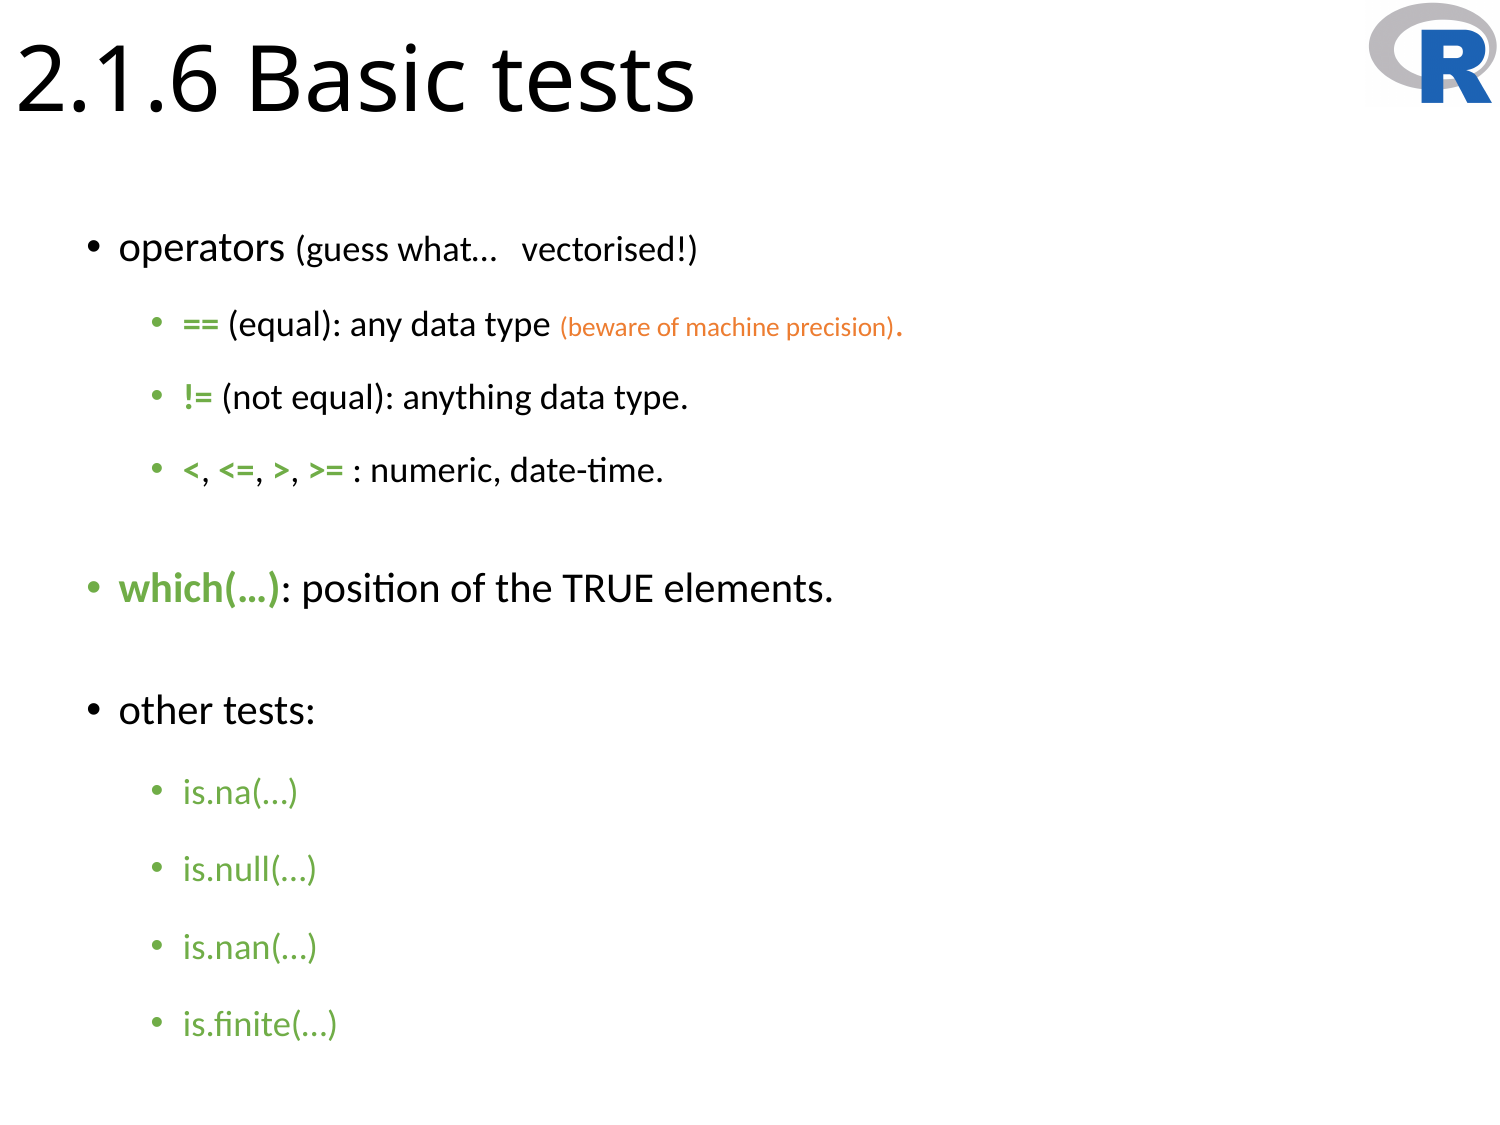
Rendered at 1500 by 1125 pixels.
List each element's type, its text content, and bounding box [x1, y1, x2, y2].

text_box 2.1.6 Basic tests [0, 0, 1500, 163]
picture [1365, 0, 1500, 107]
list operators (guess what… vectorised!) == (equal): any data type (beware of machine precision). != (not equal): anything data type. <, <=, >, >= : numeric, date-time. which(…): position of the TRUE elements. other tests: is.na(…) is.null(…) is.nan(…) is.finite(…) [71, 217, 1444, 1061]
